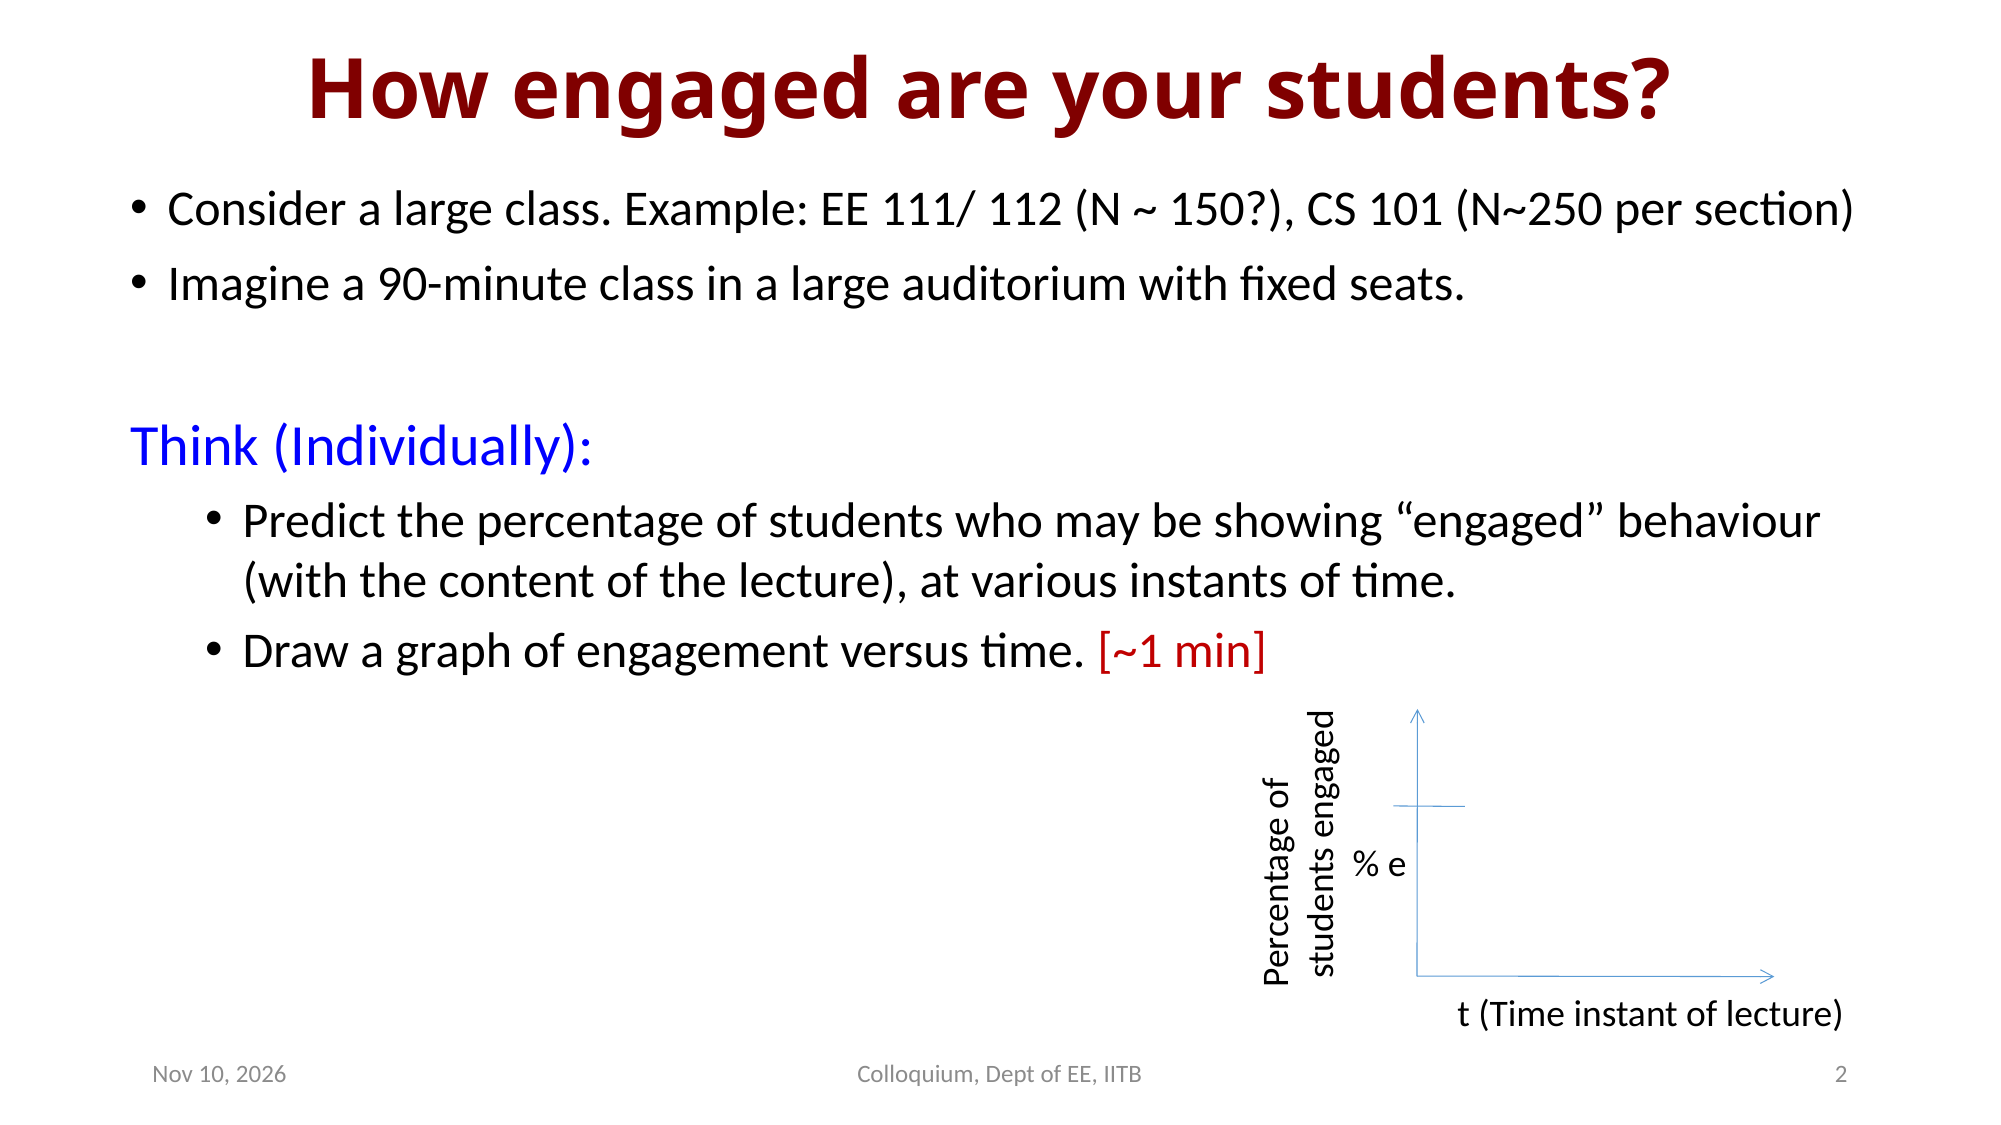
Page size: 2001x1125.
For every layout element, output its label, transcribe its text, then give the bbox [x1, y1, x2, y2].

title How engaged are your students? [137, 34, 1863, 150]
slide_number 2 [1412, 1042, 1863, 1103]
list Consider a large class. Example: EE 111/ 112 (N ~ 150?), CS 101 (N~250 per section) Imagine a 90-minute class in a large auditorium with fixed seats. Think (Individually): Predict the percentage of students who may be showing “engaged” behaviour (with the content of the lecture), at various instants of time. Draw a graph of engagement versus time. [~1 min] [115, 175, 1878, 975]
footer Colloquium, Dept of EE, IITB [662, 1042, 1338, 1103]
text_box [1243, 692, 1862, 1043]
slide_number 4-Nov-15 [137, 1042, 588, 1103]
